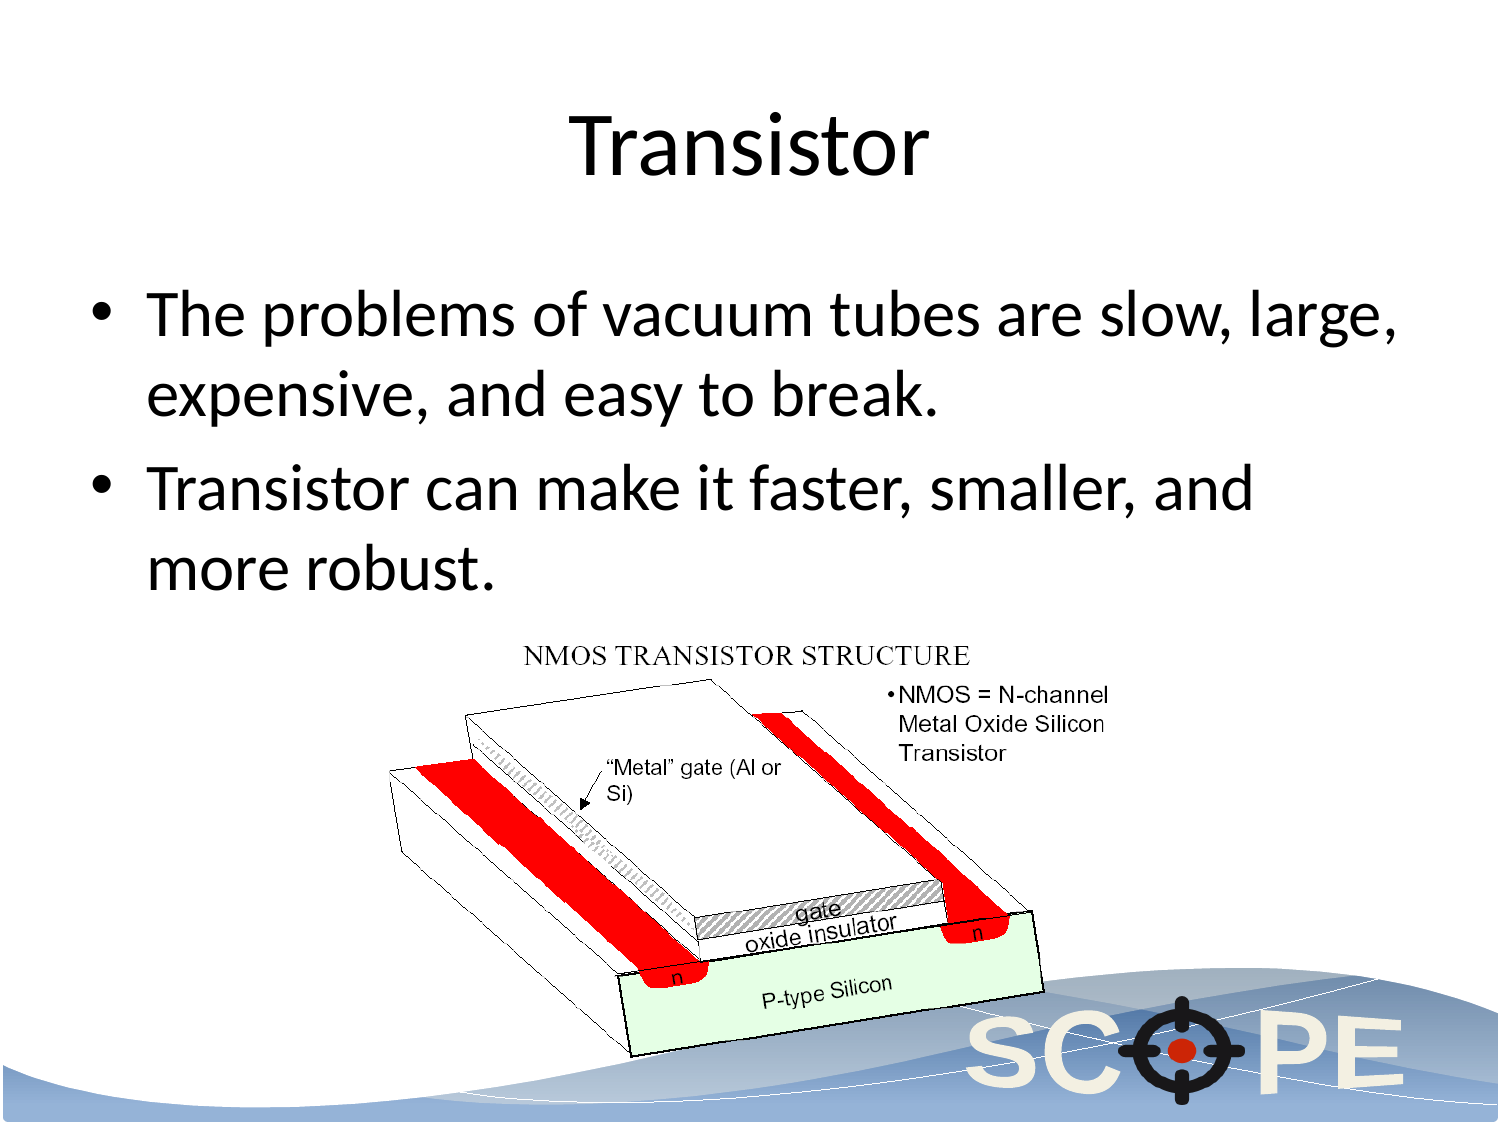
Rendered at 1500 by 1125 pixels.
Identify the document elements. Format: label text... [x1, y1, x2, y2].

picture [1118, 1005, 1245, 1105]
title Transistor [75, 45, 1425, 233]
list The problems of vacuum tubes are slow, large, expensive, and easy to break. Transistor can make it faster, smaller, and more robust. [75, 262, 1425, 1005]
picture [389, 633, 1111, 1066]
